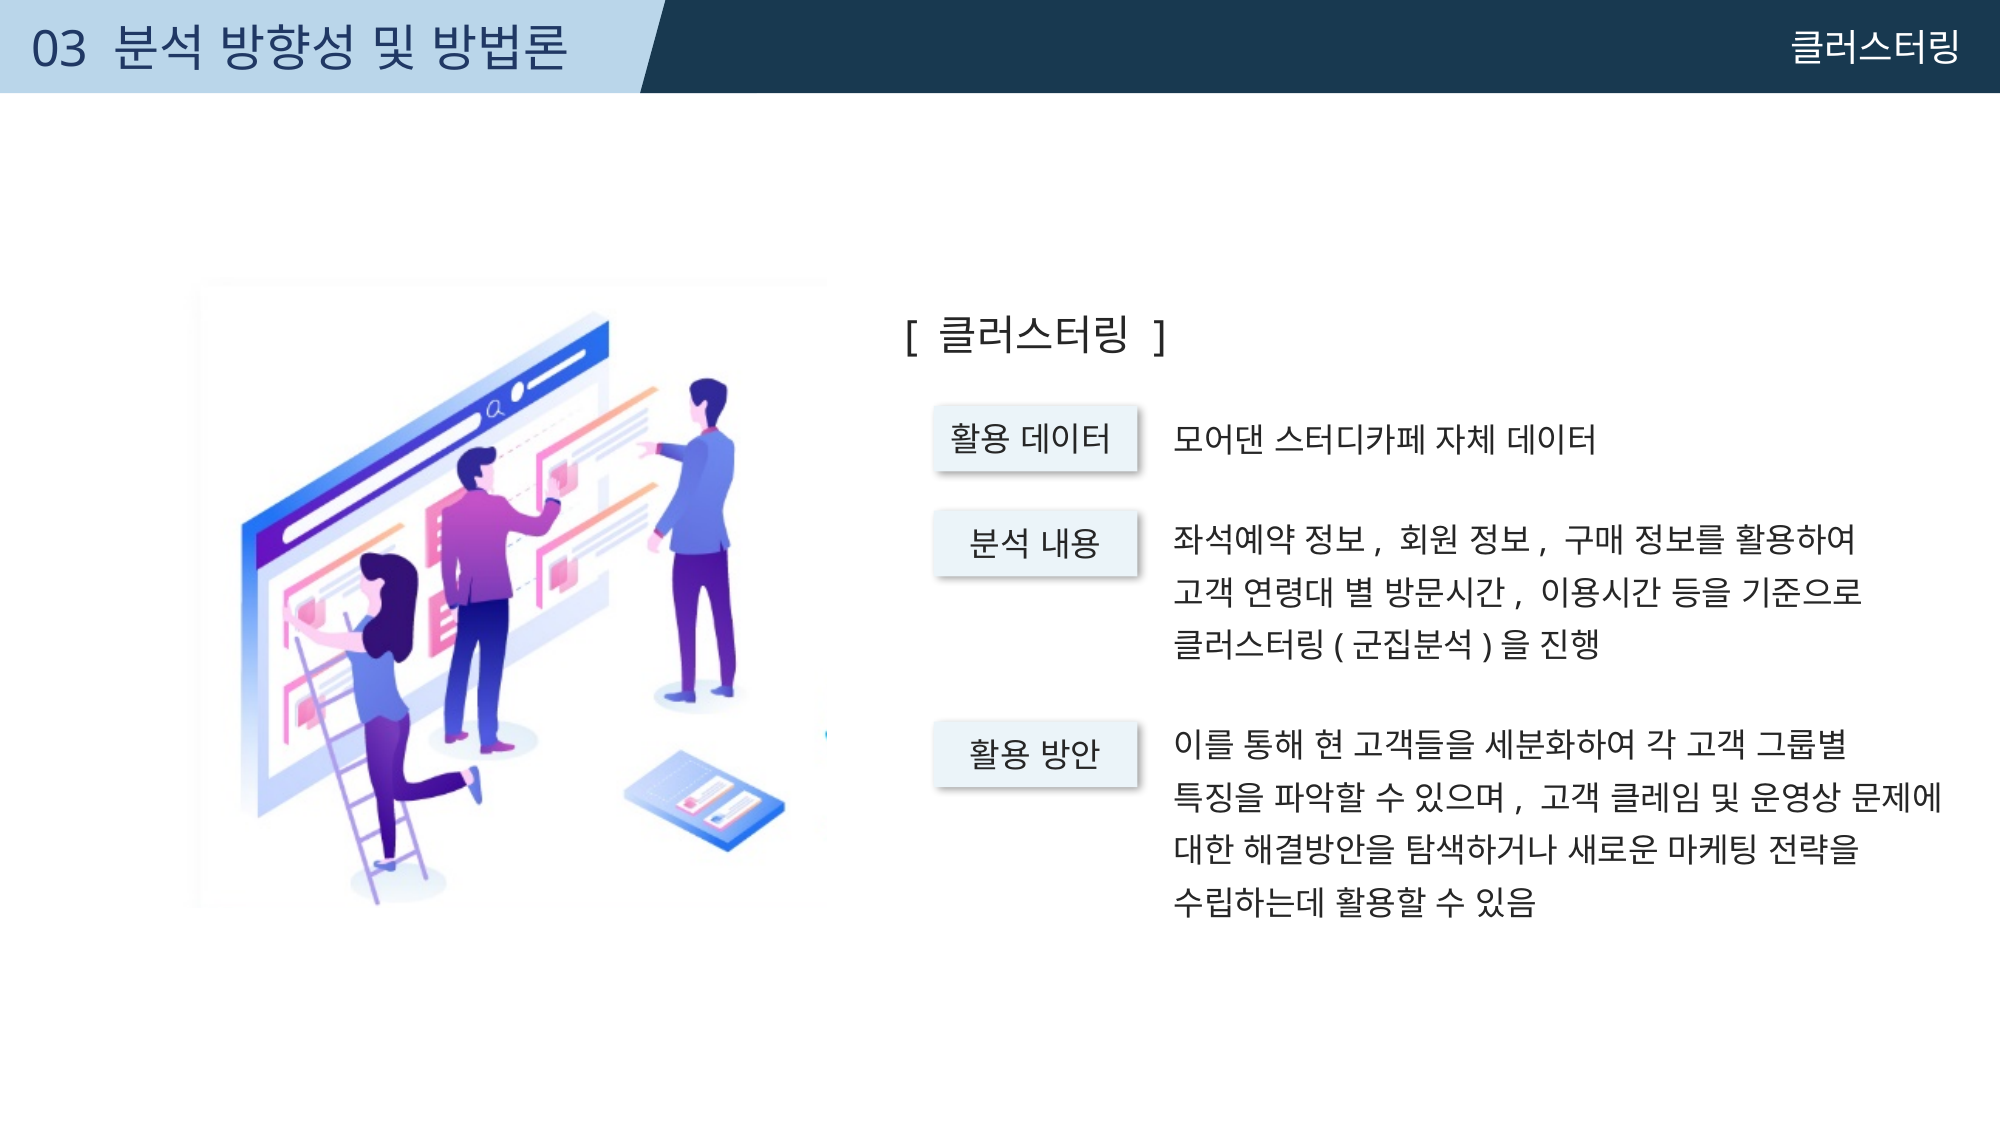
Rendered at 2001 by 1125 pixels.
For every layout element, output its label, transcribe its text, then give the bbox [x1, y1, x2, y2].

text_box 03 분석 방향성 및 방법론 [16, 8, 599, 84]
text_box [852, 301, 1961, 932]
text_box 클러스터링 [1215, 16, 1978, 76]
picture [162, 277, 827, 908]
text_box [0, 0, 664, 94]
text_box [638, 0, 2000, 95]
